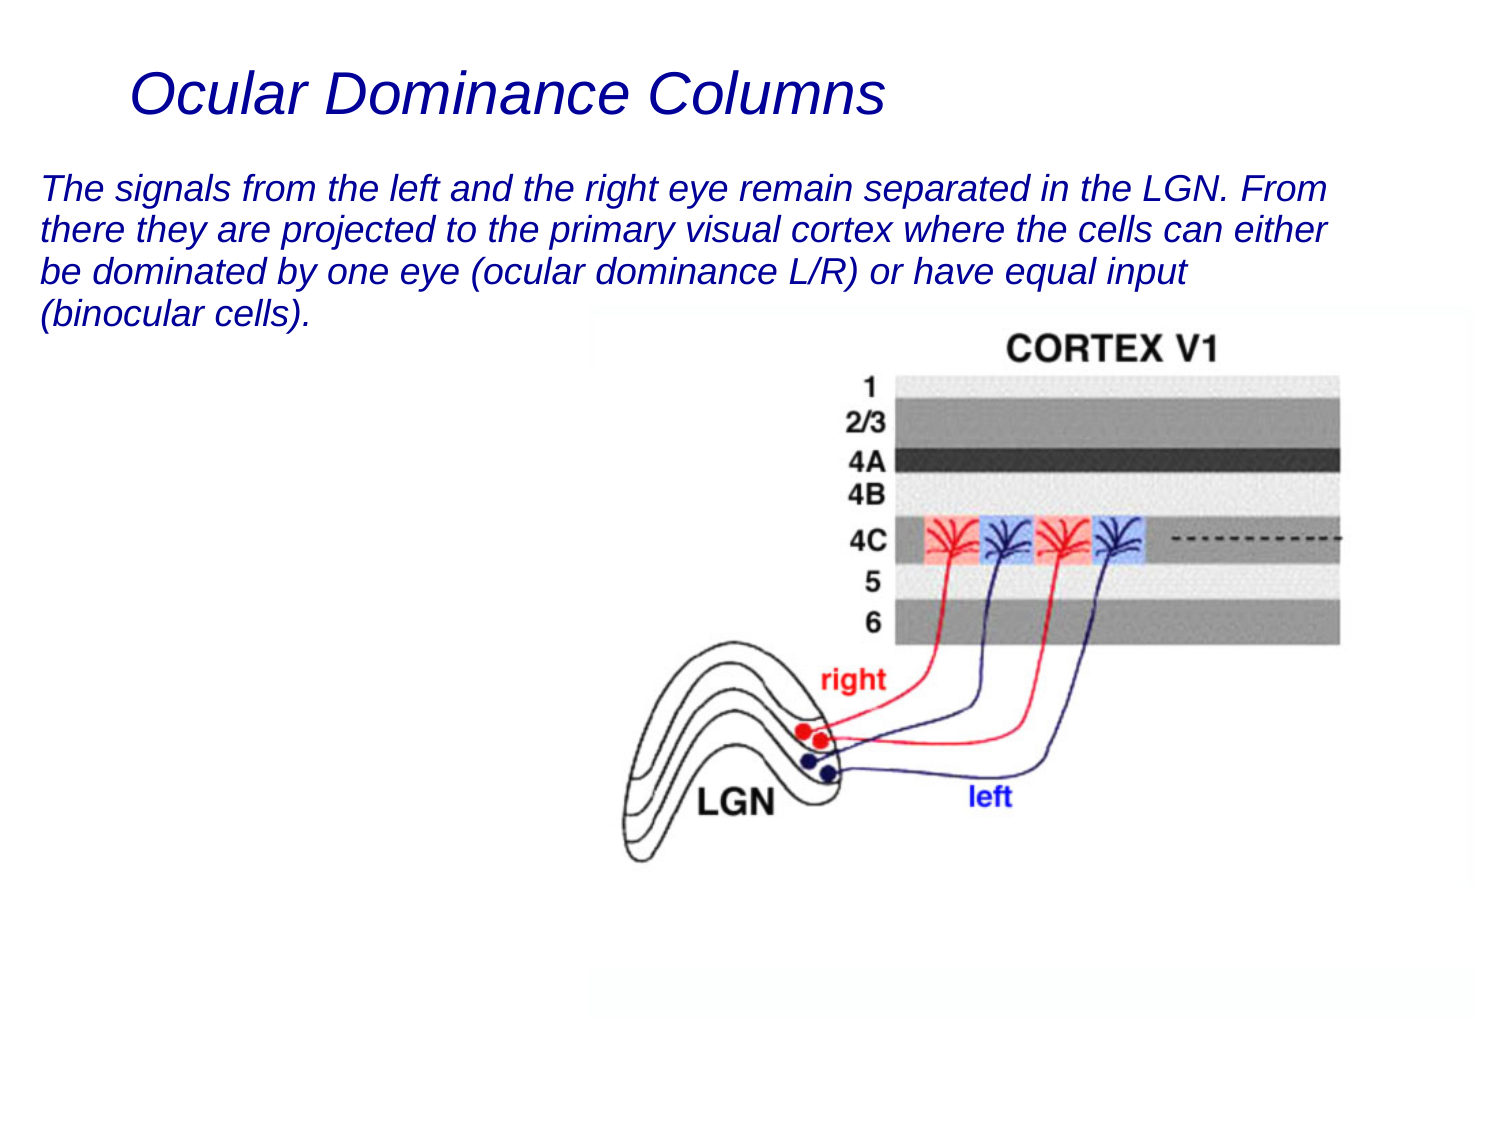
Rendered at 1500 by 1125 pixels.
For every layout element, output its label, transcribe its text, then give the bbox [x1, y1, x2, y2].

text_box Ocular Dominance Columns [116, 53, 902, 135]
text_box The signals from the left and the right eye remain separated in the LGN. From there they are projected to the primary visual cortex where the cells can either be dominated by one eye (ocular dominance L/R) or have equal input (binocular cells). [26, 160, 1366, 1125]
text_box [562, 305, 1474, 1018]
